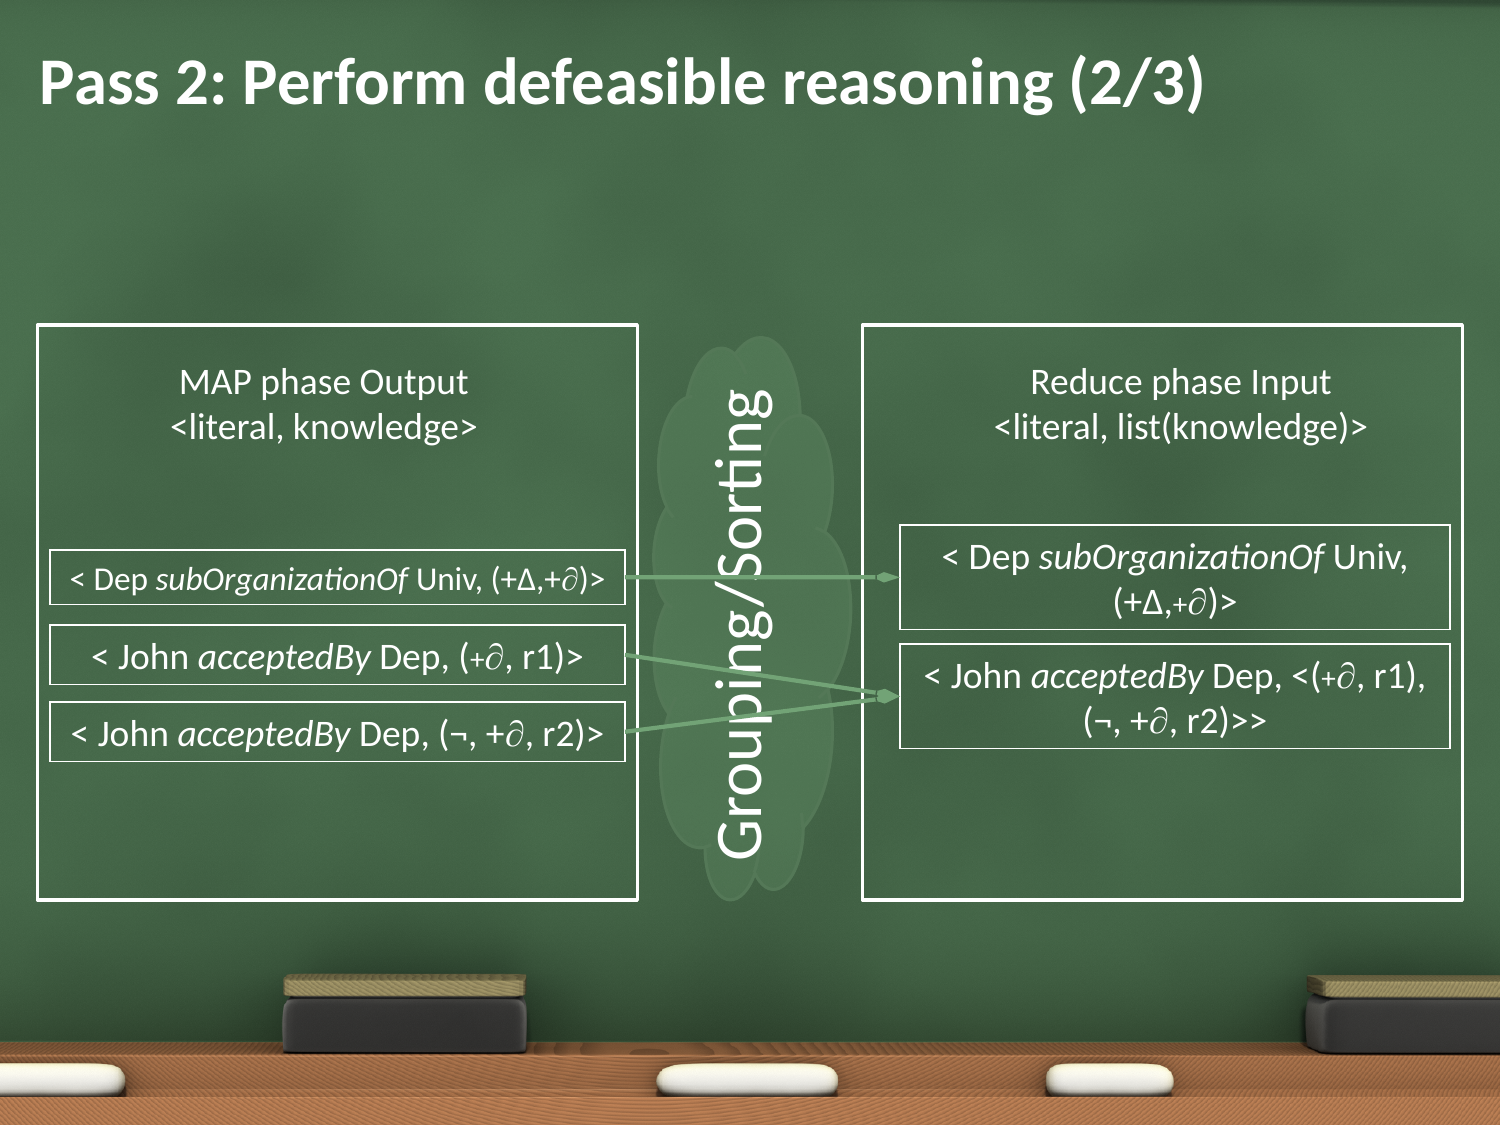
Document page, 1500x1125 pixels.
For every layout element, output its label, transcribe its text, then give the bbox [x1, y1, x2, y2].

picture [0, 0, 1500, 1125]
text_box [62, 212, 1438, 329]
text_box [624, 654, 901, 733]
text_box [649, 742, 851, 901]
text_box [649, 588, 851, 646]
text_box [649, 337, 851, 569]
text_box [861, 324, 1463, 901]
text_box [36, 324, 638, 901]
title Pass 2: Perform defeasible reasoning (2/3) [24, 24, 1375, 130]
